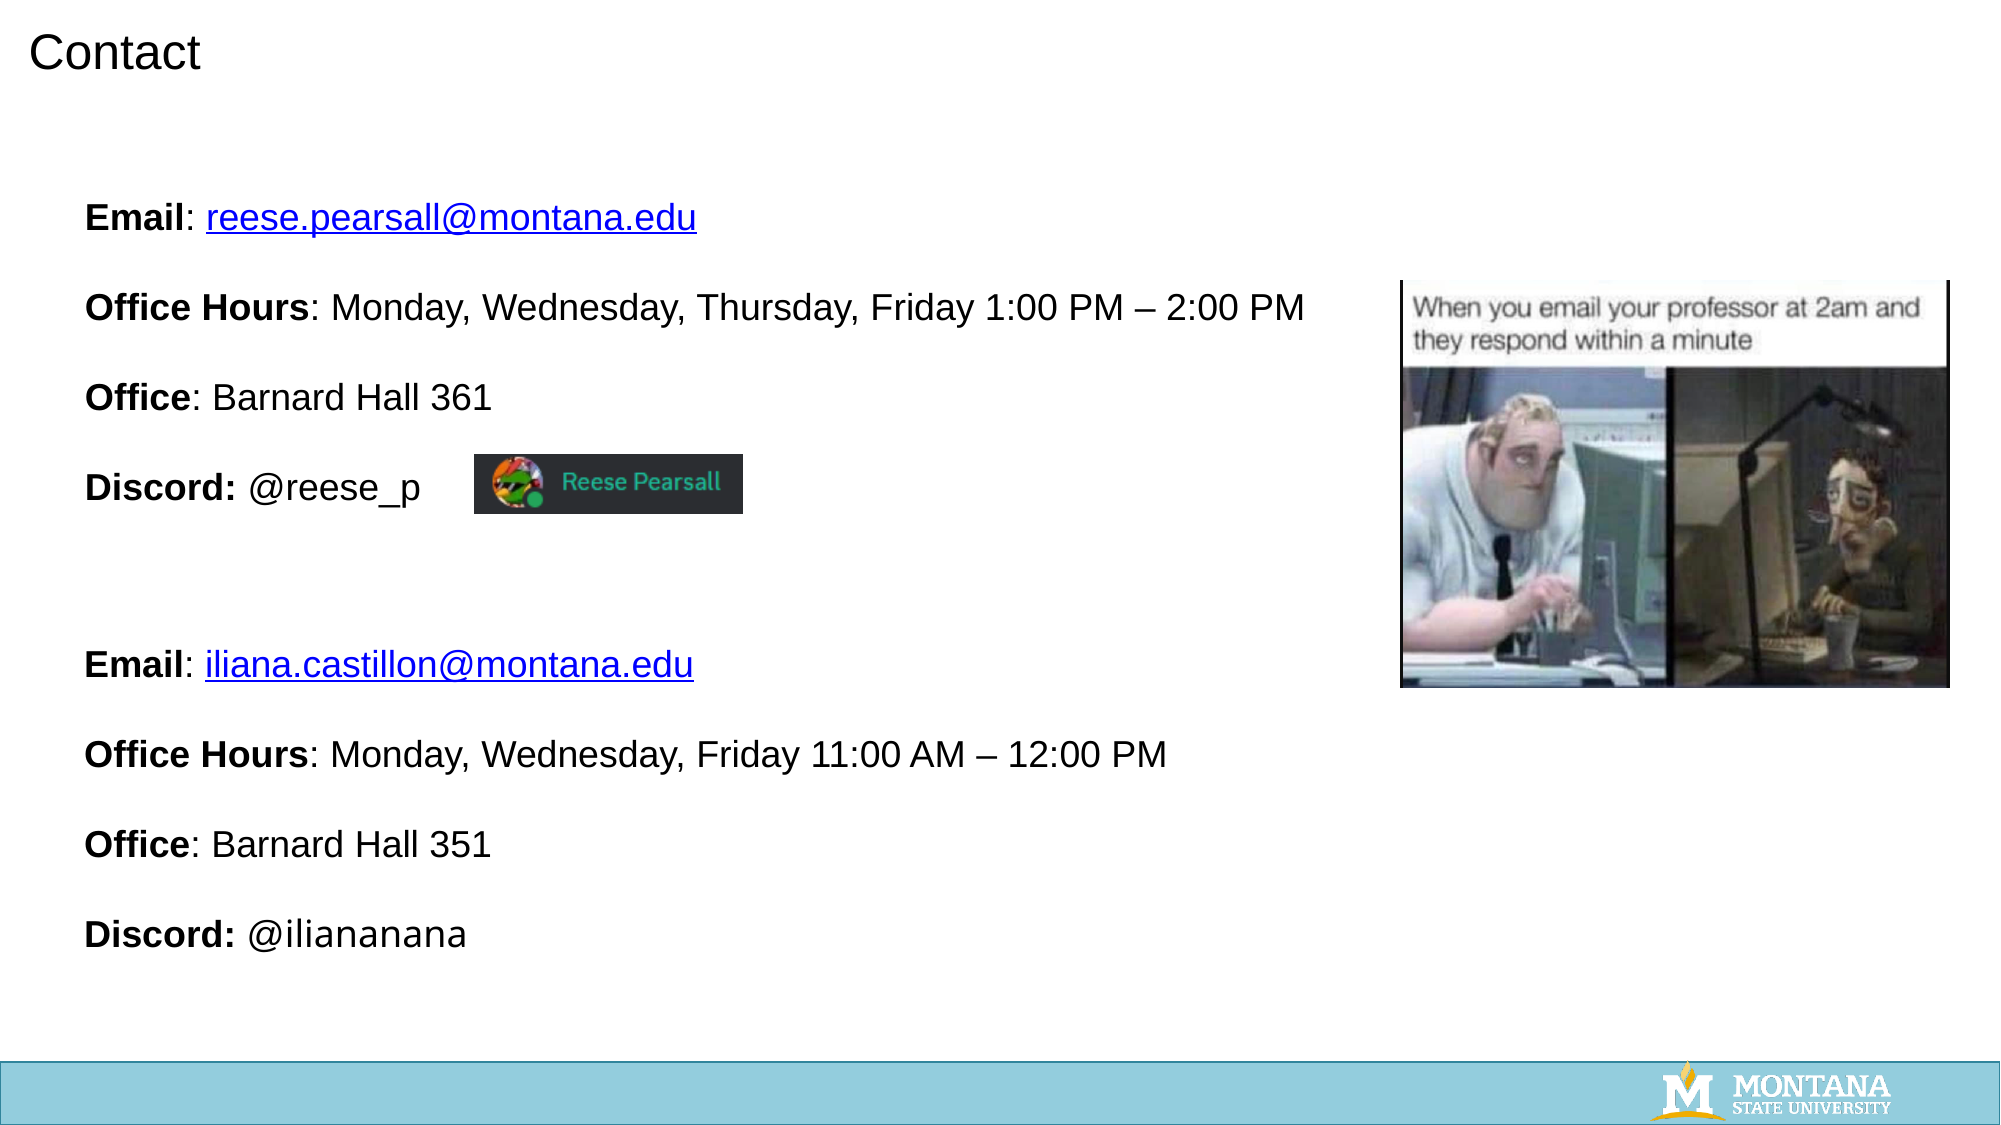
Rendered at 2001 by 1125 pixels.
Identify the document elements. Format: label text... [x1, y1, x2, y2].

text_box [1892, 1060, 2000, 1125]
text_box Email: reese.pearsall@montana.edu Office Hours: Monday, Wednesday, Thursday, Friday 1:00 PM – 2:00 PM Office: Barnard Hall 361 Discord: @reese_p [70, 185, 1322, 516]
text_box Contact [13, 12, 216, 88]
text_box Email: iliana.castillon@montana.edu Office Hours: Monday, Wednesday, Friday 11:00 AM – 12:00 PM Office: Barnard Hall 351 Discord: @iliananana [69, 633, 1184, 1053]
picture [1399, 280, 1951, 688]
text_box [0, 1060, 1647, 1125]
picture [1649, 1060, 1892, 1122]
picture [474, 453, 743, 514]
